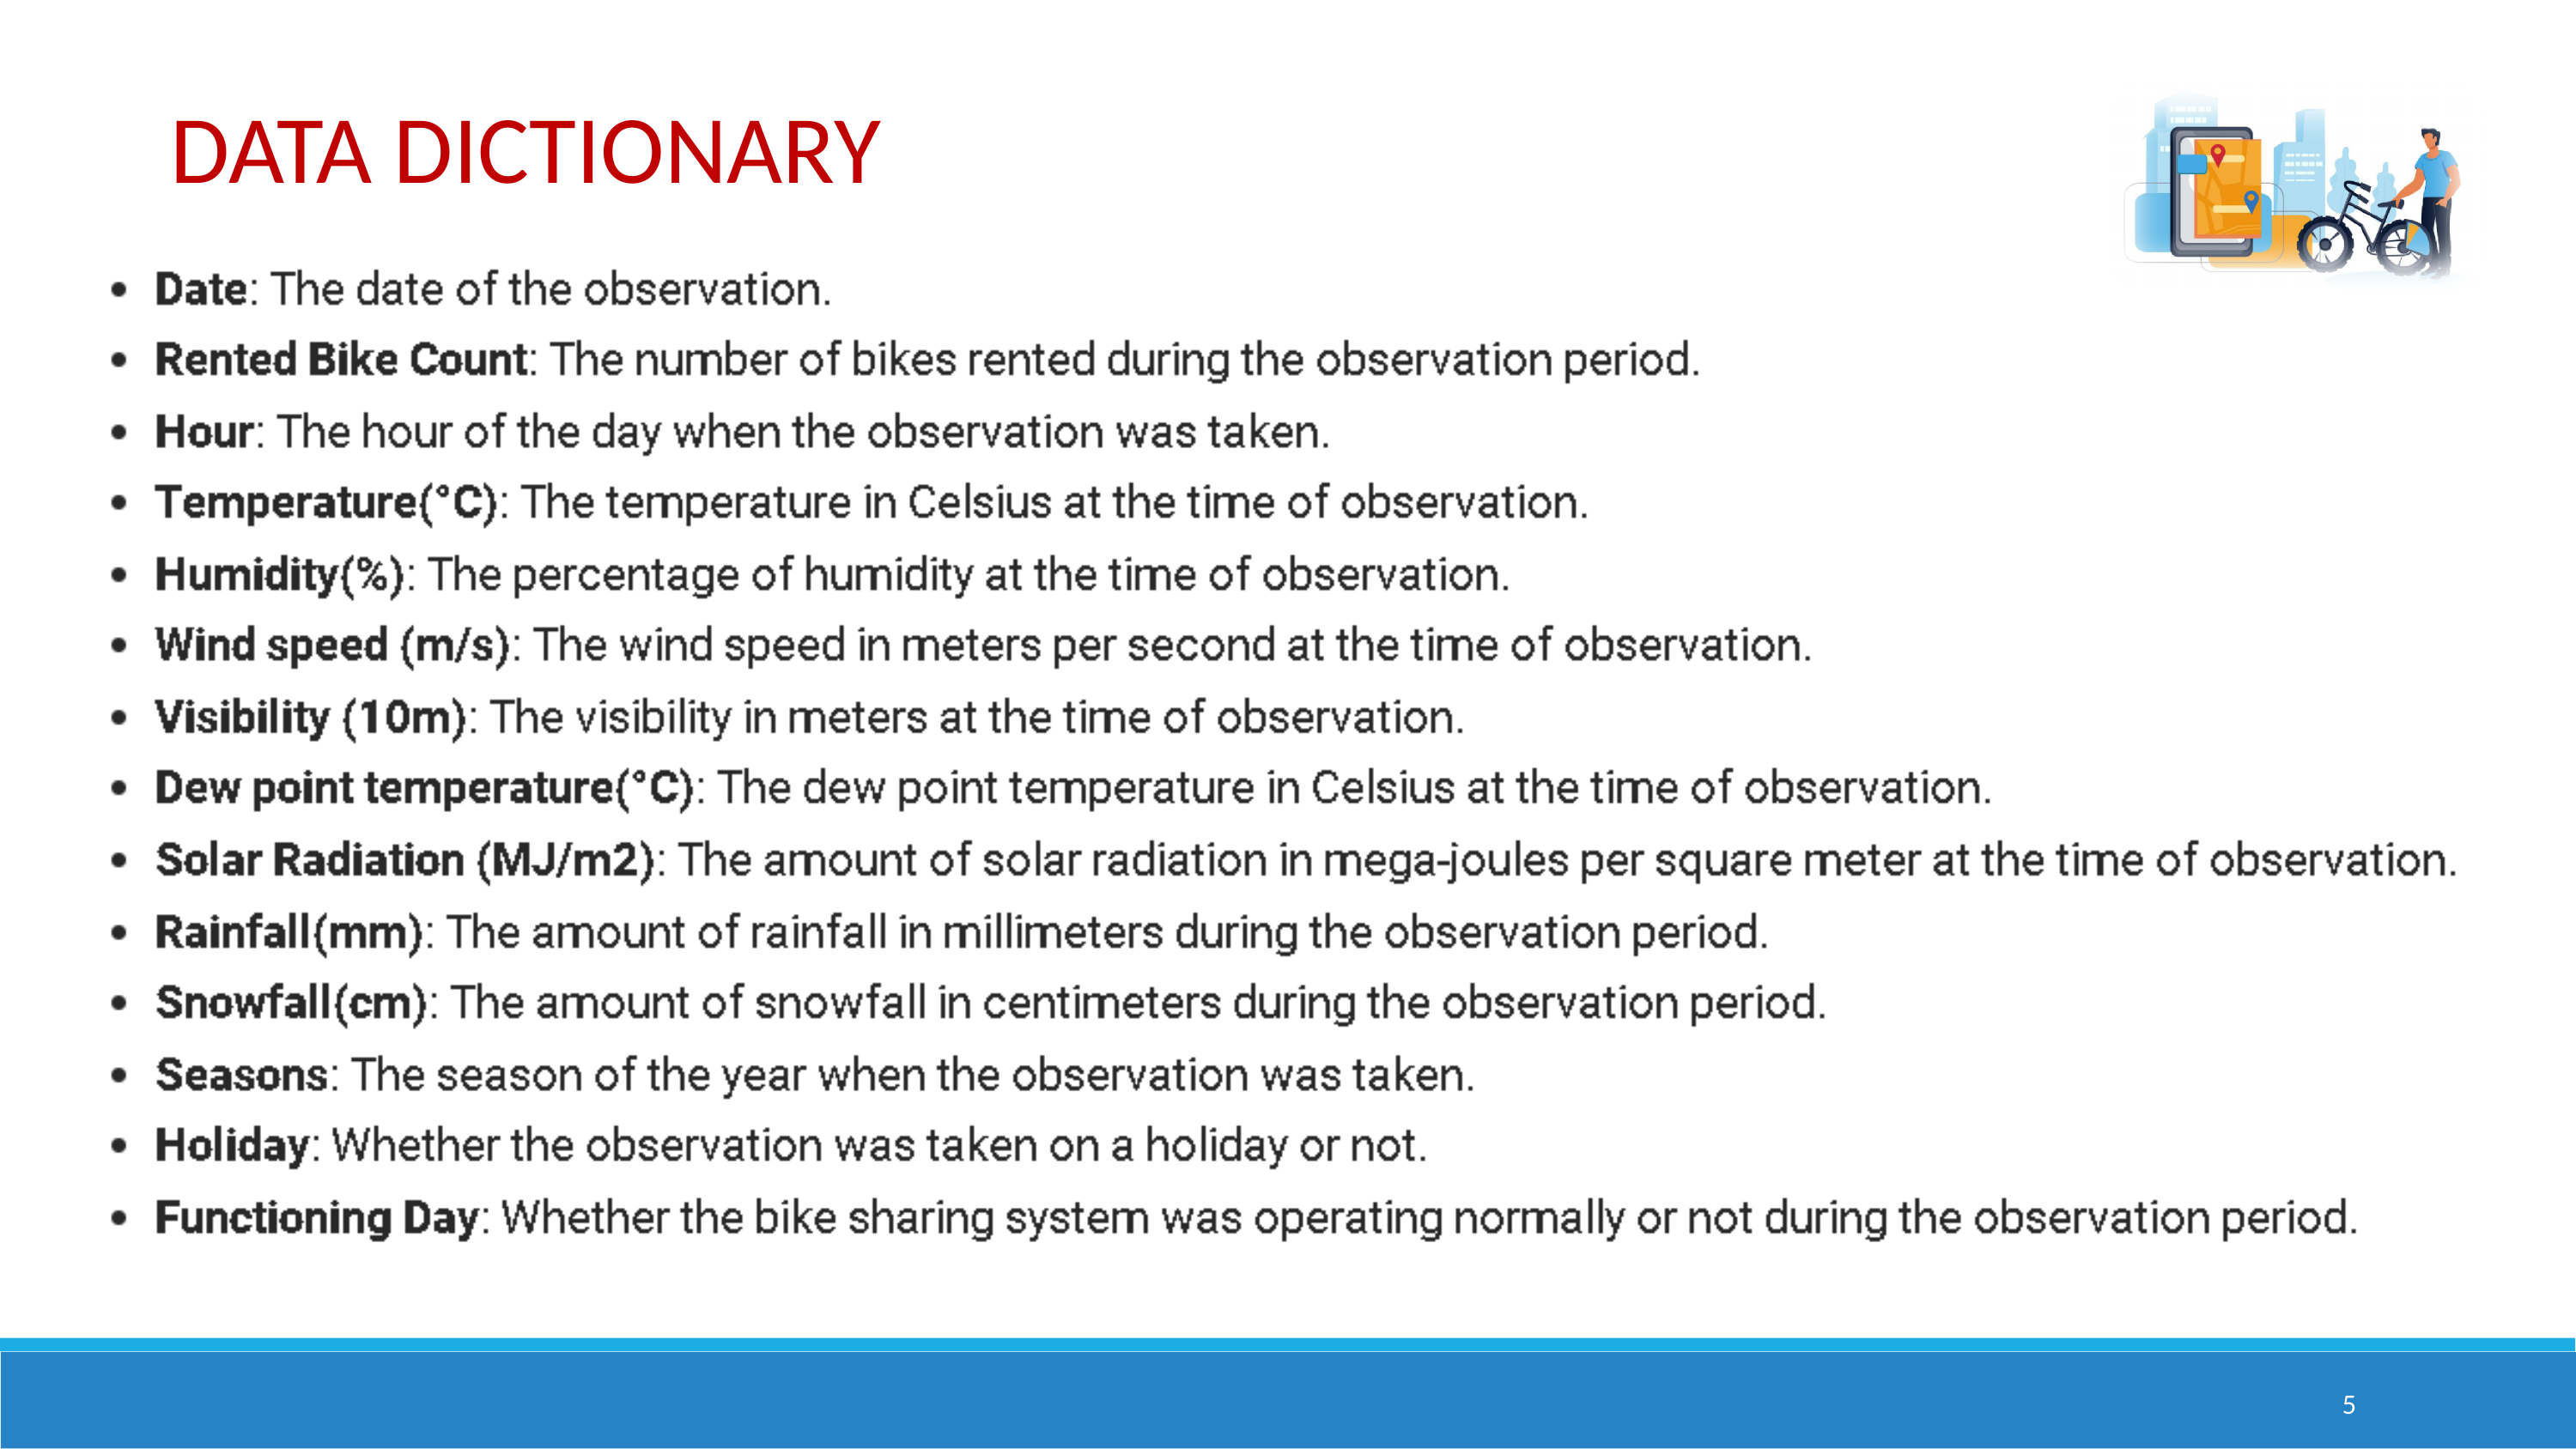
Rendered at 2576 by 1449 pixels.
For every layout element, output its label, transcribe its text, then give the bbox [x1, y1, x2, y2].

text_box DATA DICTIONARY [157, 80, 895, 206]
slide_number 5 [2092, 1364, 2369, 1442]
picture [33, 80, 2543, 1299]
